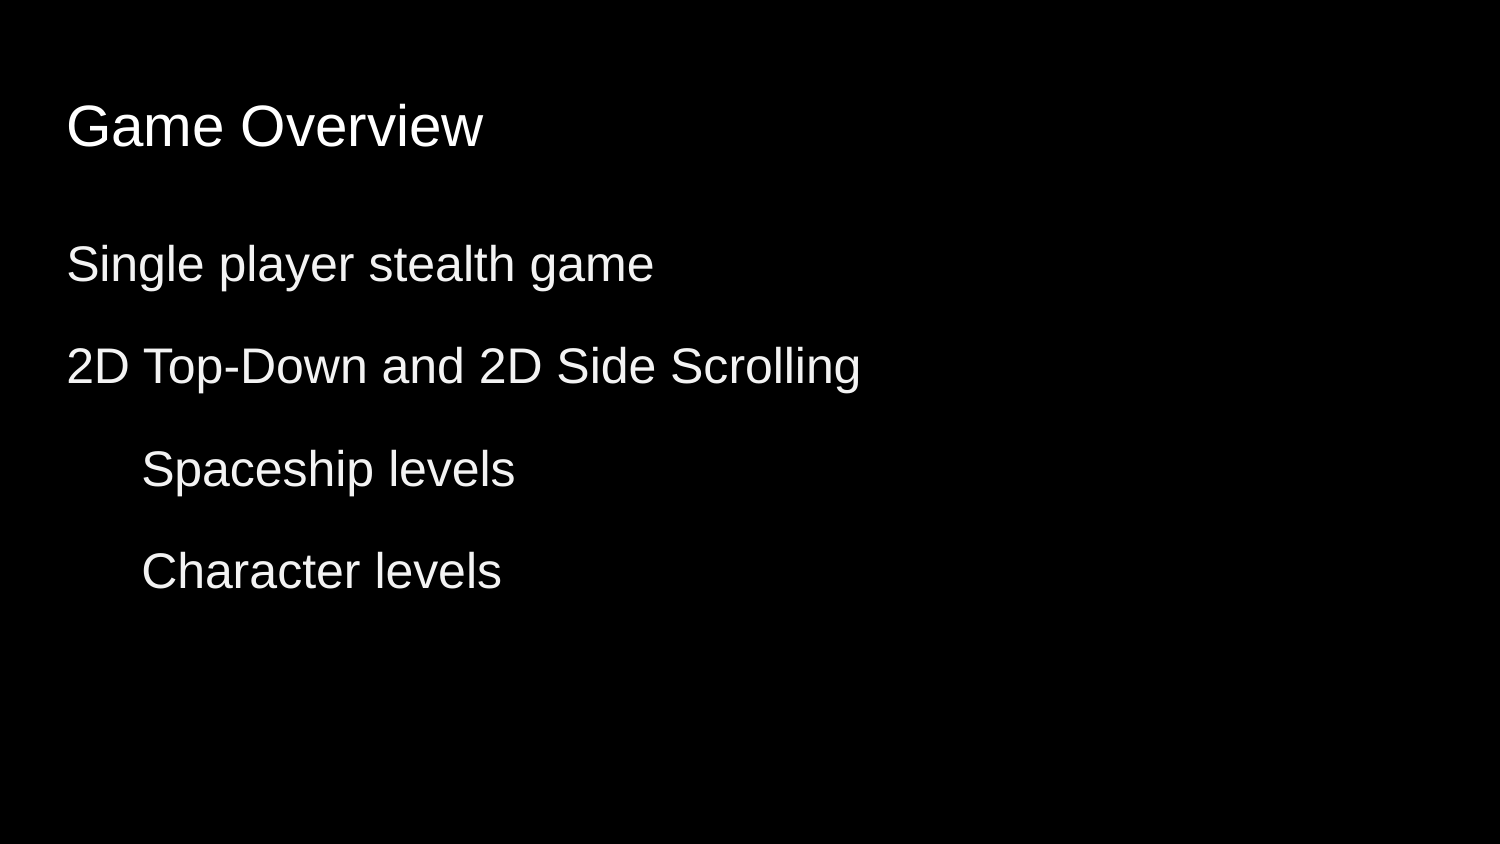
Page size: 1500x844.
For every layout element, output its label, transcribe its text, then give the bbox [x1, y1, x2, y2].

list Single player stealth game 2D Top-Down and 2D Side Scrolling Spaceship levels Character levels [38, 207, 1437, 769]
title Game Overview [51, 72, 1449, 167]
